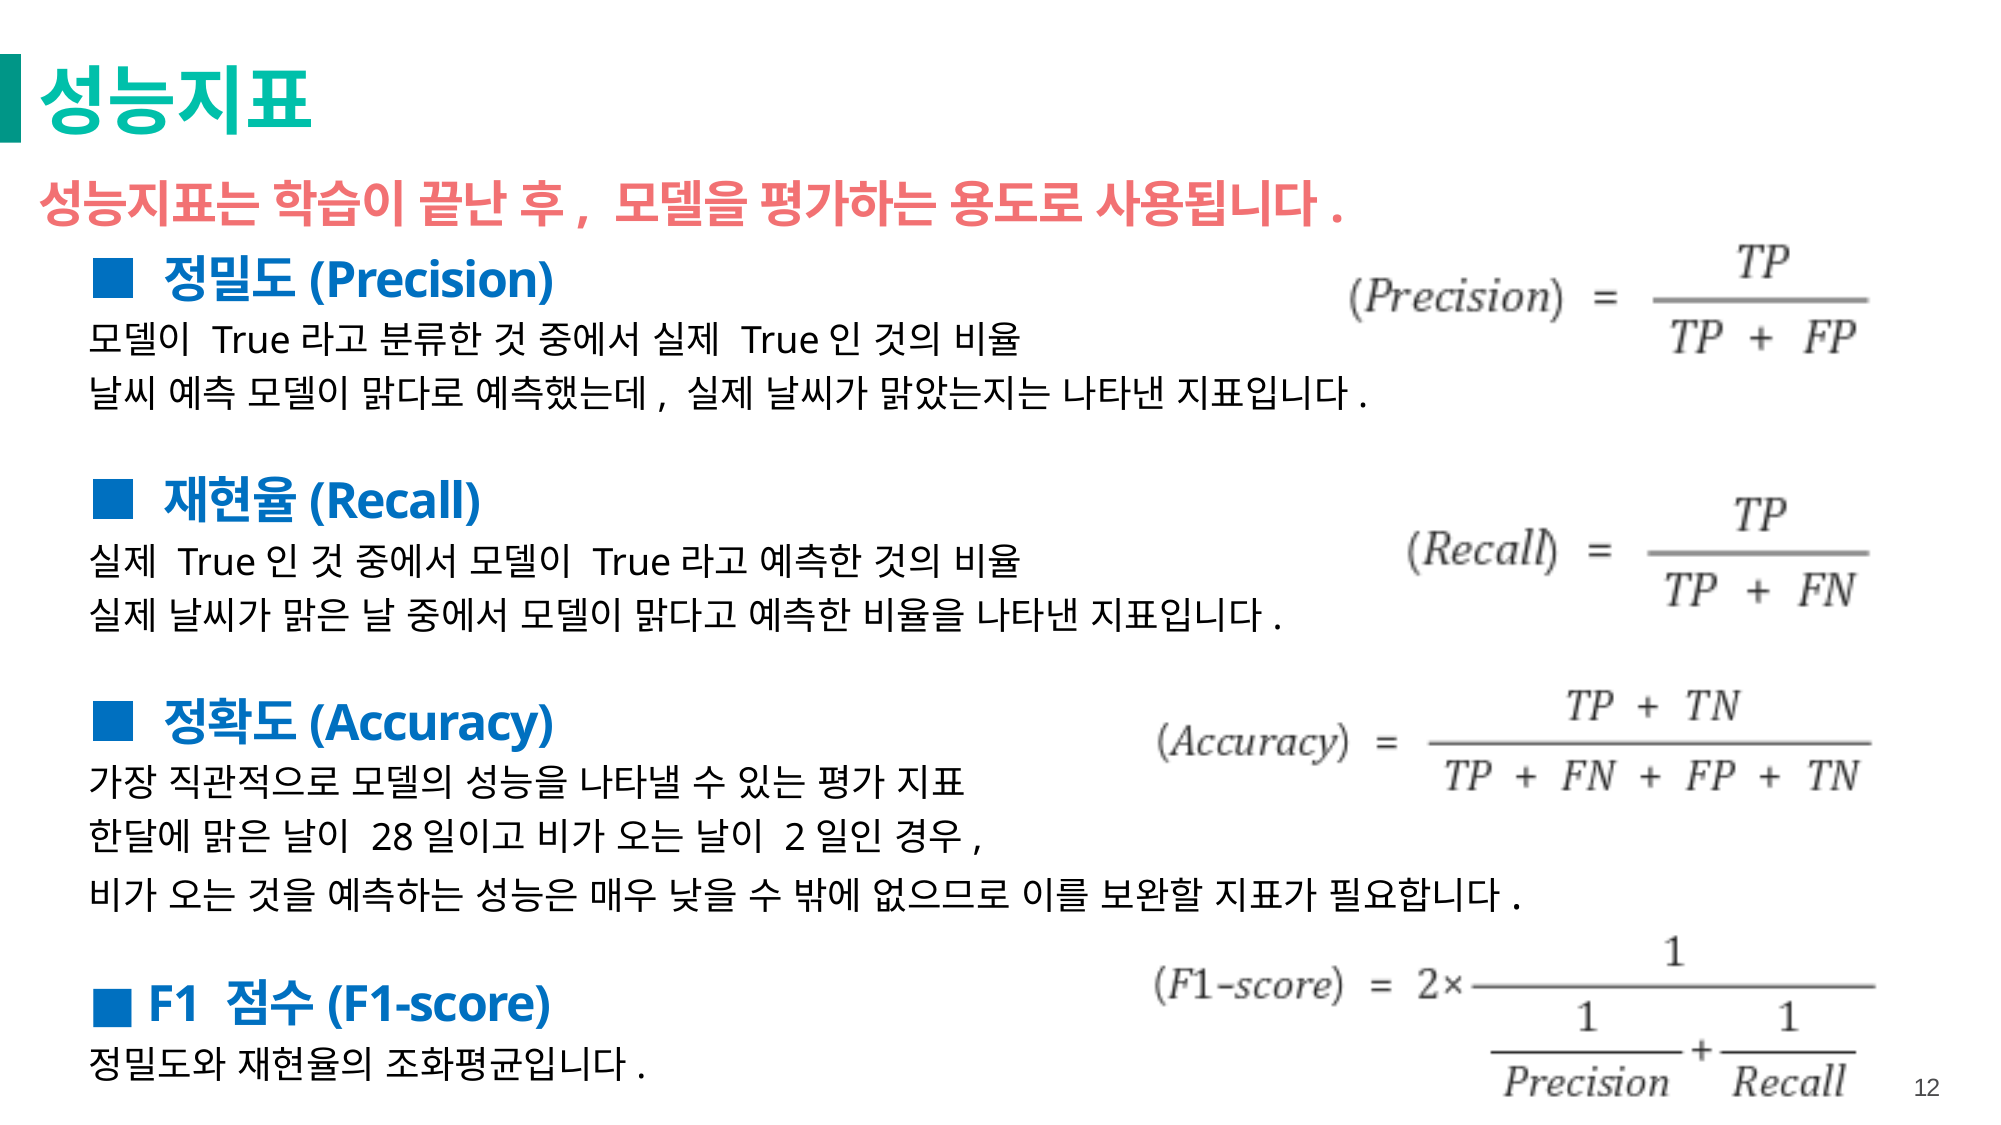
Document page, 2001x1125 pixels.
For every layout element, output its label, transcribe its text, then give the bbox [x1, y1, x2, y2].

picture [1398, 493, 1890, 621]
text_box 성능지표 [23, 56, 1707, 146]
picture [1149, 686, 1890, 806]
text_box 성능지표는 학습이 끝난 후, 모델을 평가하는 용도로 사용됩니다. [23, 164, 1979, 240]
text_box ■ F1 점수(F1-score) 정밀도와 재현율의 조화평균입니다. [73, 952, 1146, 1094]
text_box ■ 재현율(Recall) 실제 True인 것 중에서 모델이 True라고 예측한 것의 비율 실제 날씨가 맑은 날 중에서 모델이 맑다고 예측한 비율을 나타낸 지표입니다. [73, 449, 1279, 645]
text_box ■ 정확도(Accuracy) 가장 직관적으로 모델의 성능을 나타낼 수 있는 평가 지표 한달에 맑은 날이 28일이고 비가 오는 날이 2일인 경우, 비가 오는 것을 예측하는 성능은 매우 낮을 수 밖에 없으므로 이를 보완할 지표가 필요합니다. [73, 670, 1924, 926]
picture [1146, 929, 1890, 1112]
picture [1340, 240, 1890, 368]
text_box ■ 정밀도(Precision) 모델이 True라고 분류한 것 중에서 실제 True인 것의 비율 날씨 예측 모델이 맑다로 예측했는데, 실제 날씨가 맑았는지는 나타낸 지표입니다. [74, 240, 1882, 423]
text_box [0, 53, 22, 144]
